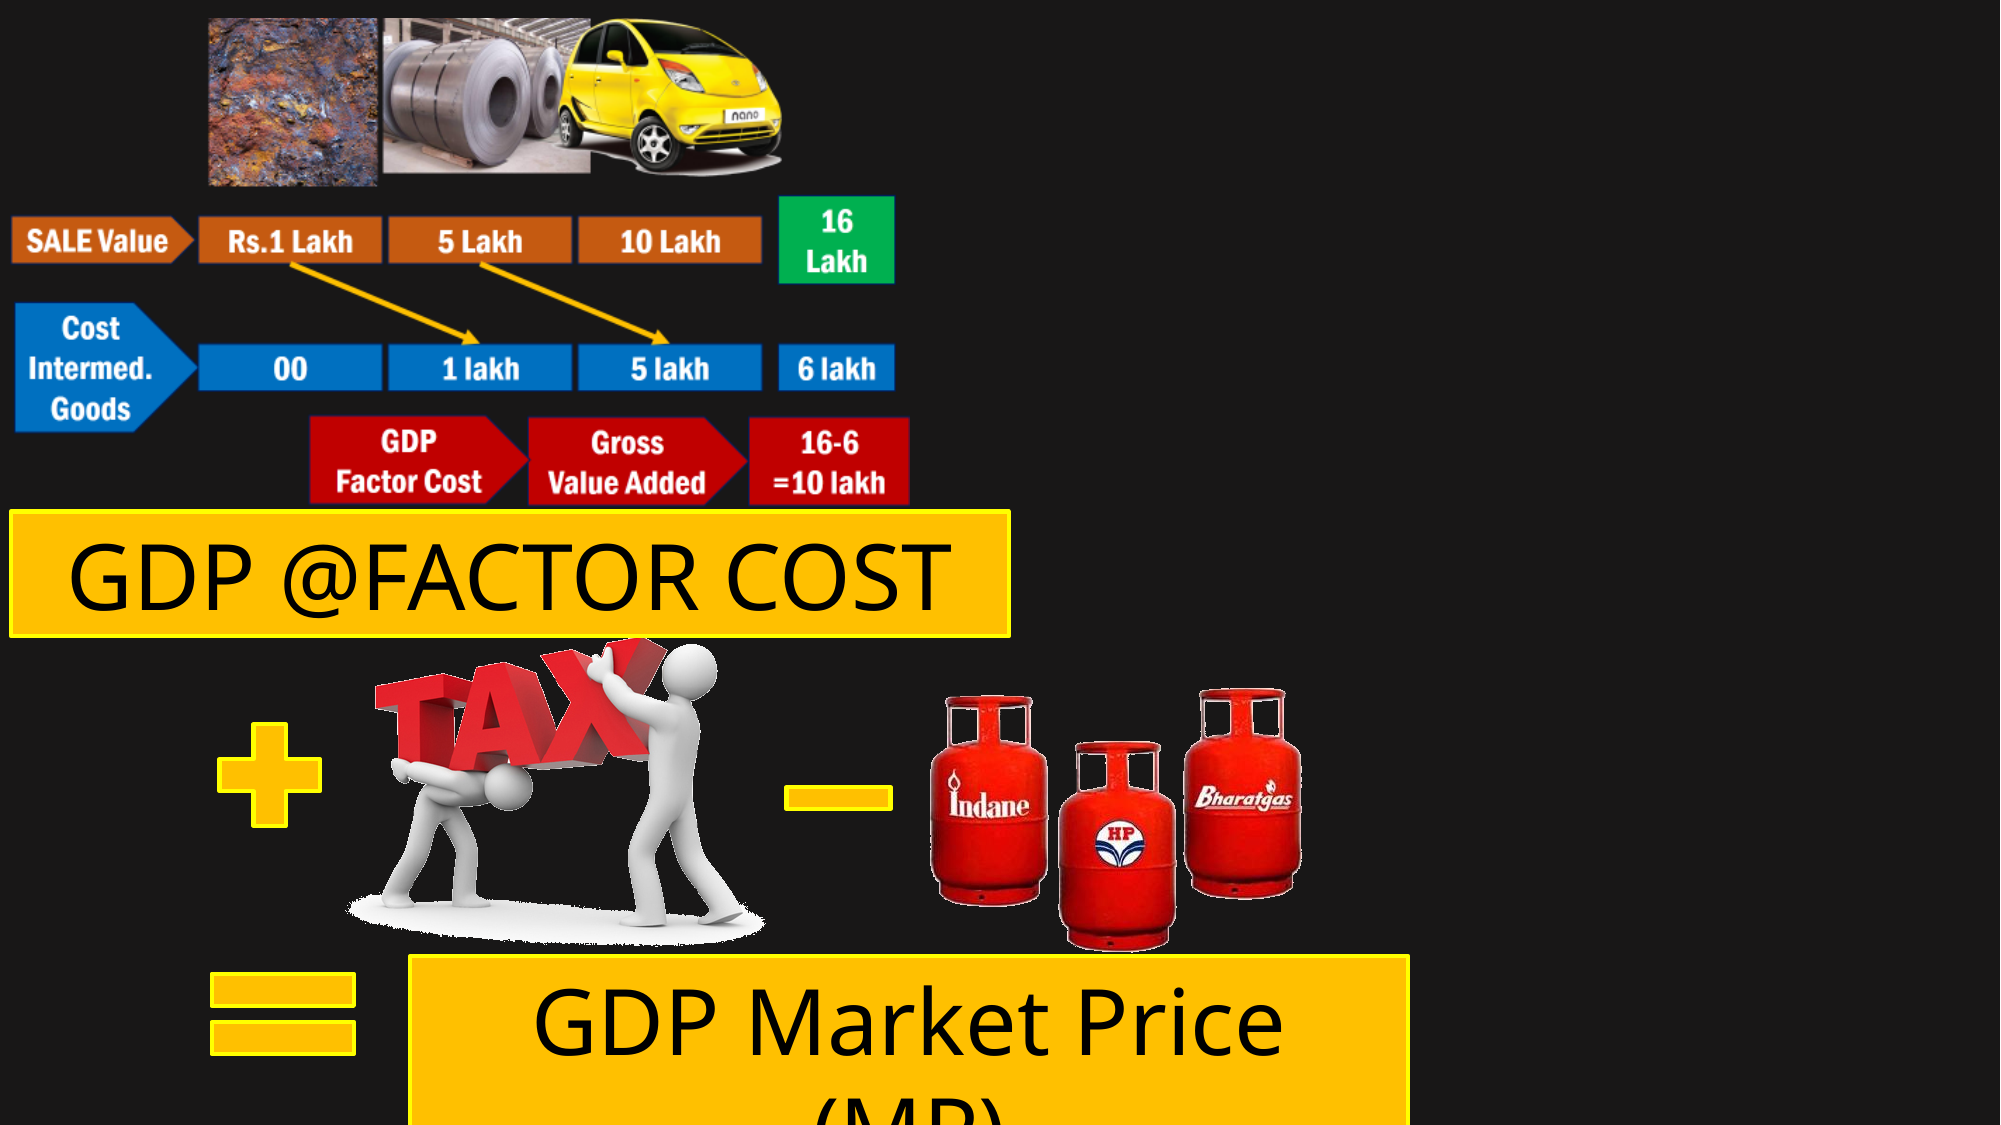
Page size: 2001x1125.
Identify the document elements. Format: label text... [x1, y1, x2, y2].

text_box GDP Market Price (MP) [408, 954, 1410, 1125]
picture [343, 620, 768, 957]
text_box [210, 972, 356, 1008]
text_box GDP @FACTOR COST [9, 509, 1011, 638]
picture [10, 18, 910, 525]
text_box [784, 785, 893, 811]
picture [925, 677, 1305, 965]
text_box [210, 1020, 356, 1056]
text_box [217, 722, 322, 828]
